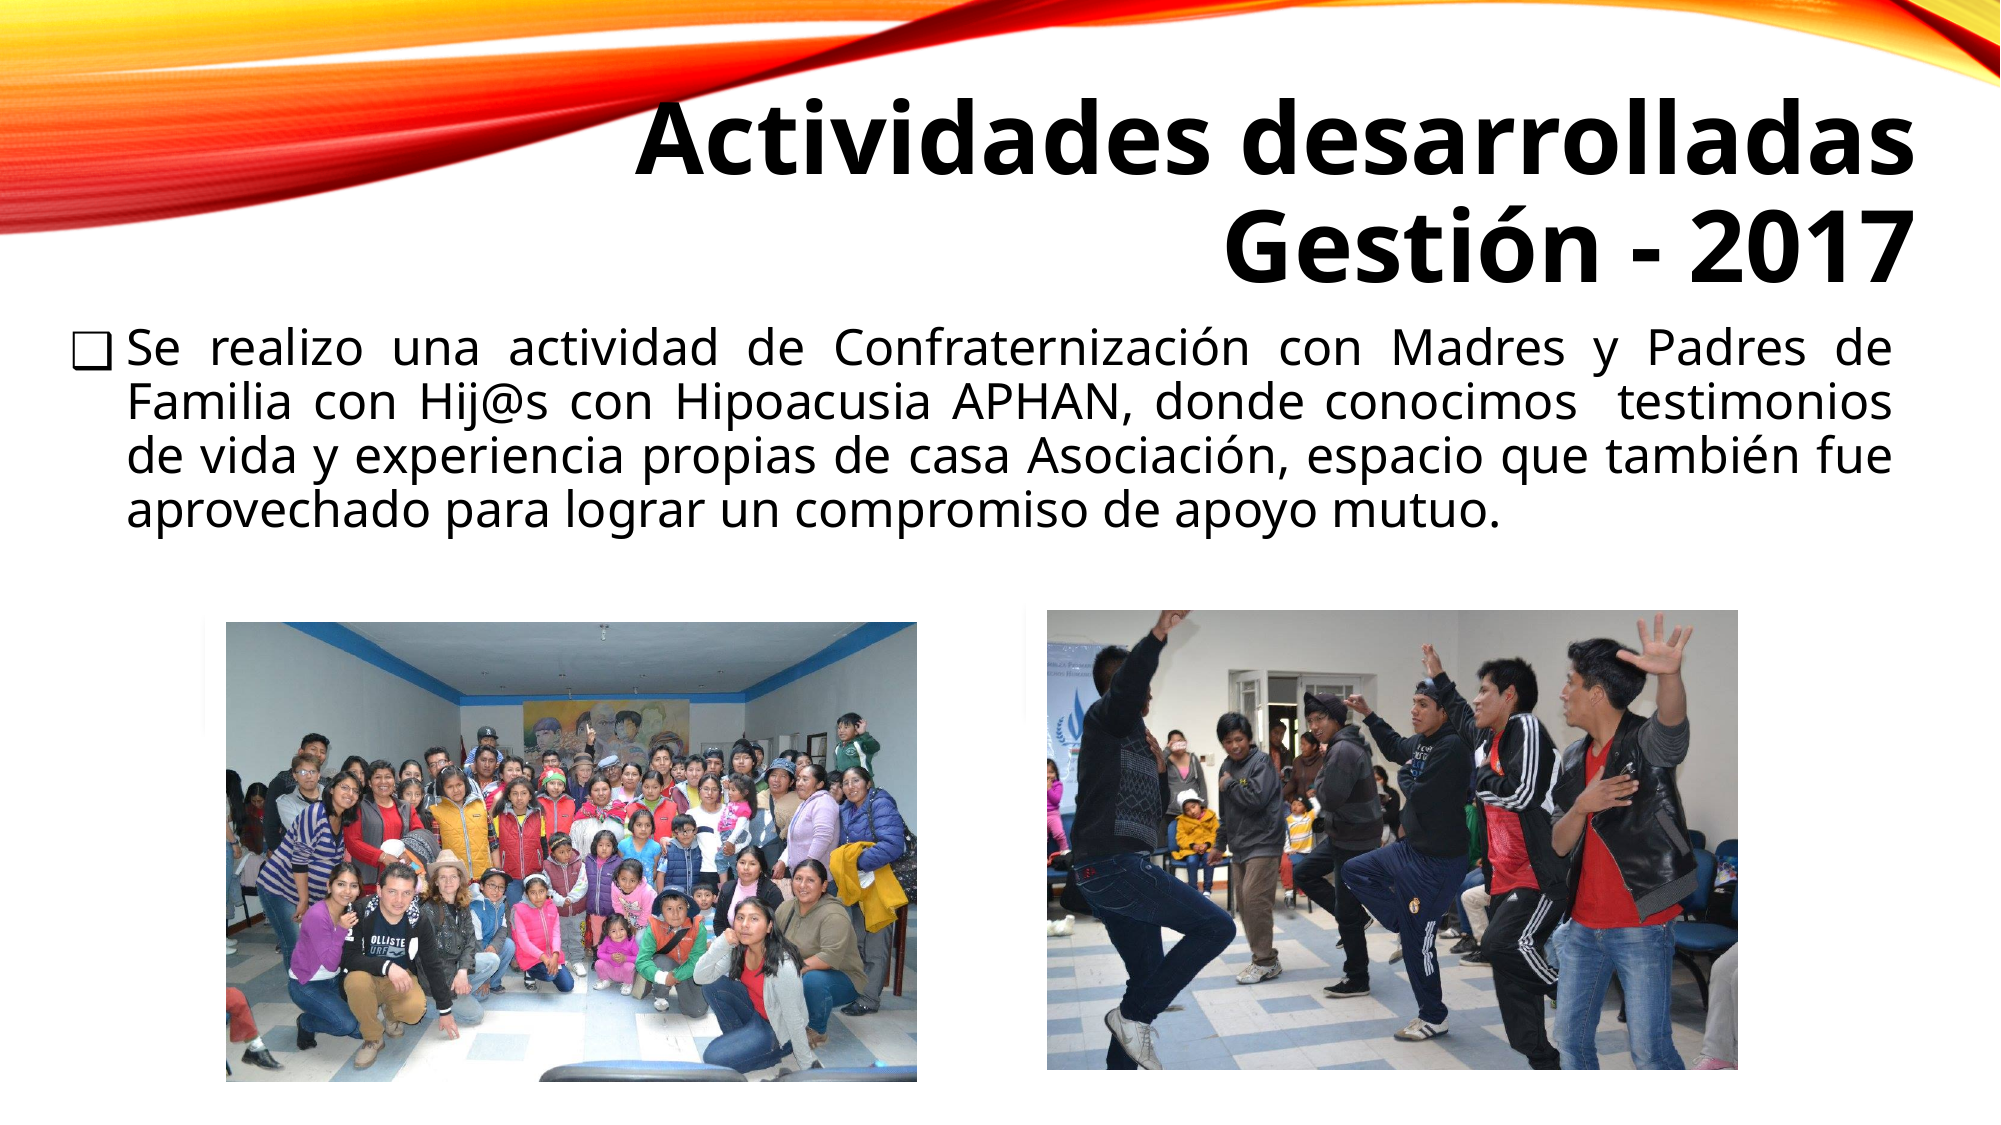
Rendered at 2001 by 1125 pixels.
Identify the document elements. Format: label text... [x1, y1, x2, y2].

text_box Actividades desarrolladas Gestión - 2017 [457, 79, 1934, 315]
picture [226, 621, 918, 1083]
picture [1046, 609, 1739, 1071]
picture [0, 0, 2000, 237]
list Se realizo una actividad de Confraternización con Madres y Padres de Familia con Hij@s con Hipoacusia APHAN, donde conocimos testimonios de vida y experiencia propias de casa Asociación, espacio que también fue aprovechado para lograr un compromiso de apoyo mutuo. [55, 314, 1910, 587]
